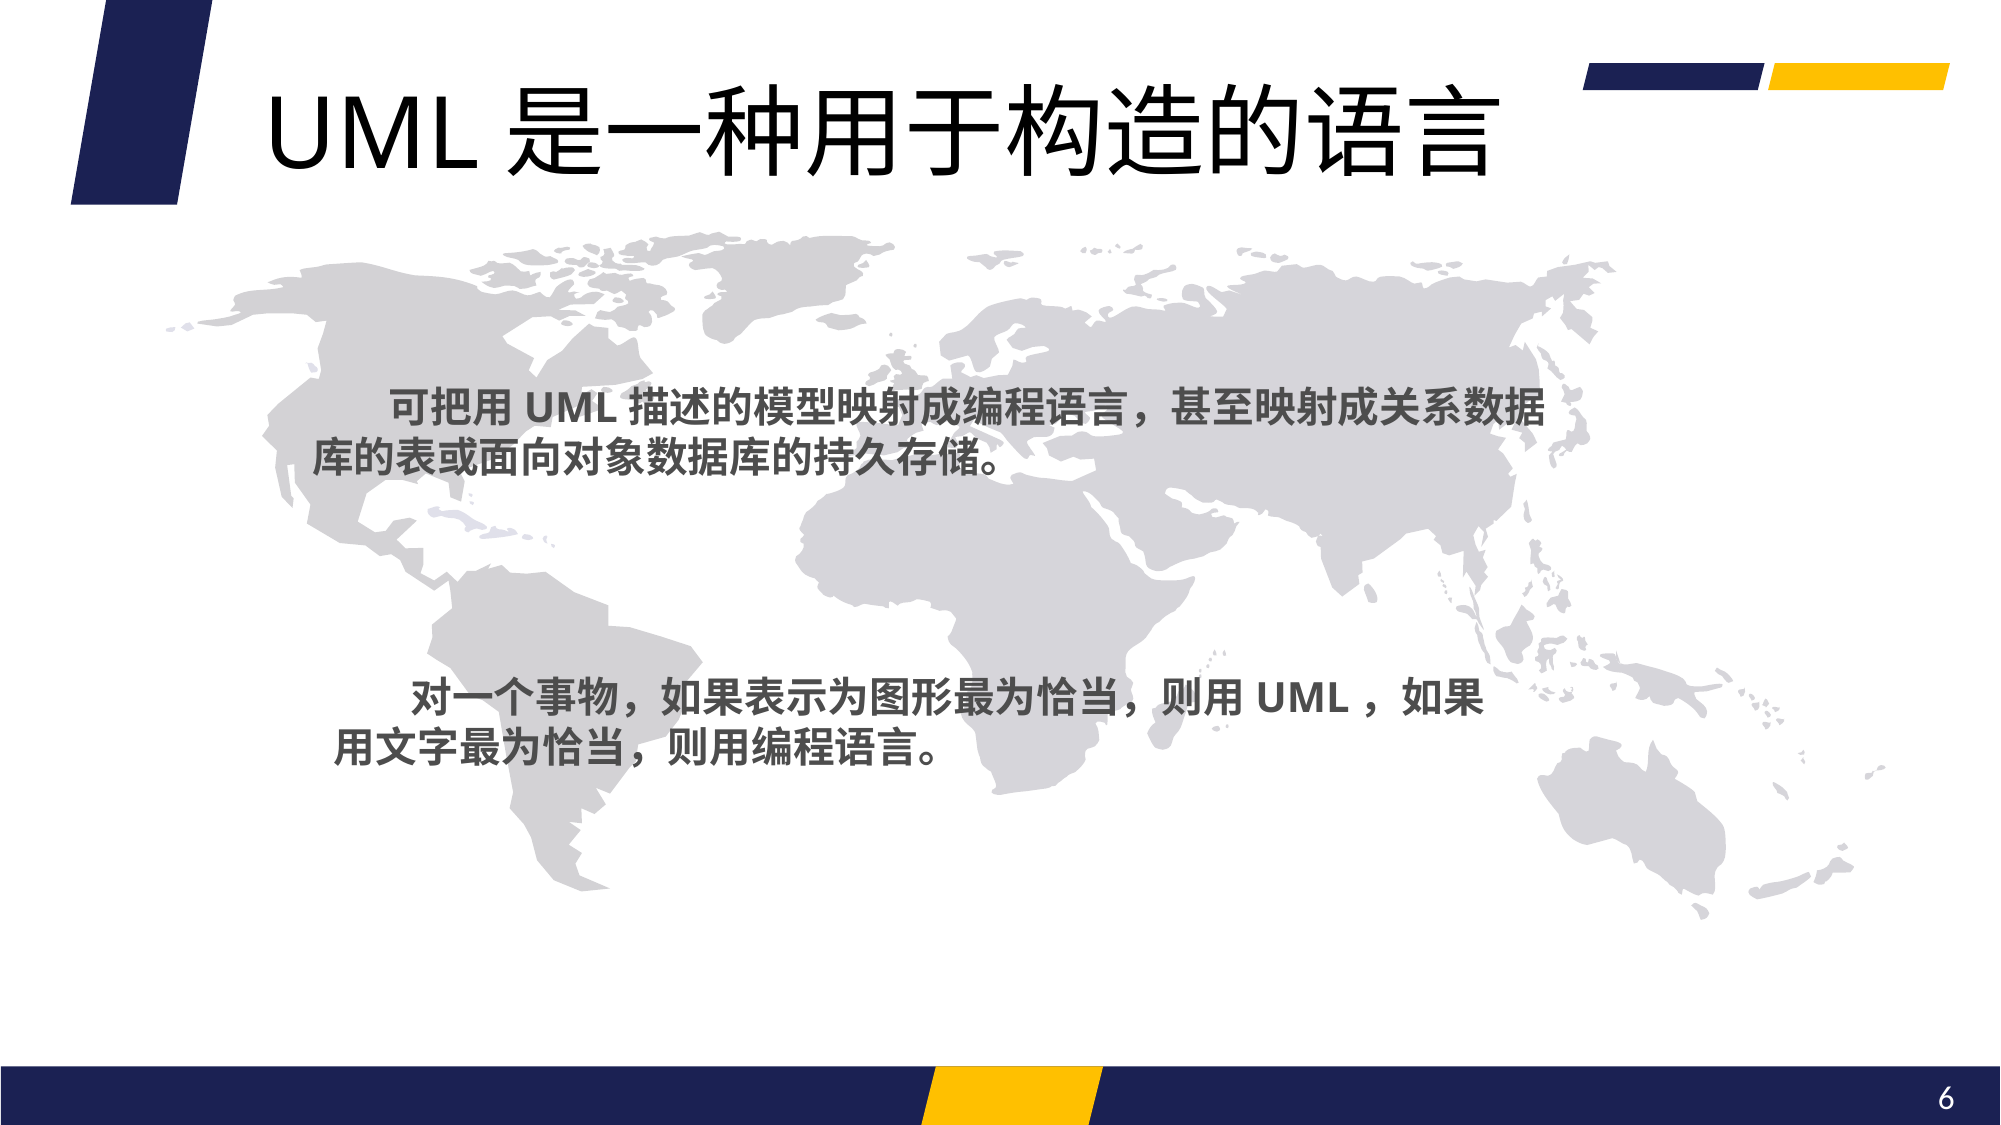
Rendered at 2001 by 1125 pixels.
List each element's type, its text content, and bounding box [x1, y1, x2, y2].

text_box [68, 0, 215, 207]
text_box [164, 231, 1886, 921]
text_box [0, 1064, 935, 1125]
text_box UML是一种用于构造的语言 [244, 58, 2000, 199]
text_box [271, 372, 1573, 558]
text_box [919, 1064, 1106, 1125]
slide_number 6 [1503, 1065, 1970, 1125]
text_box [1091, 1064, 2000, 1125]
